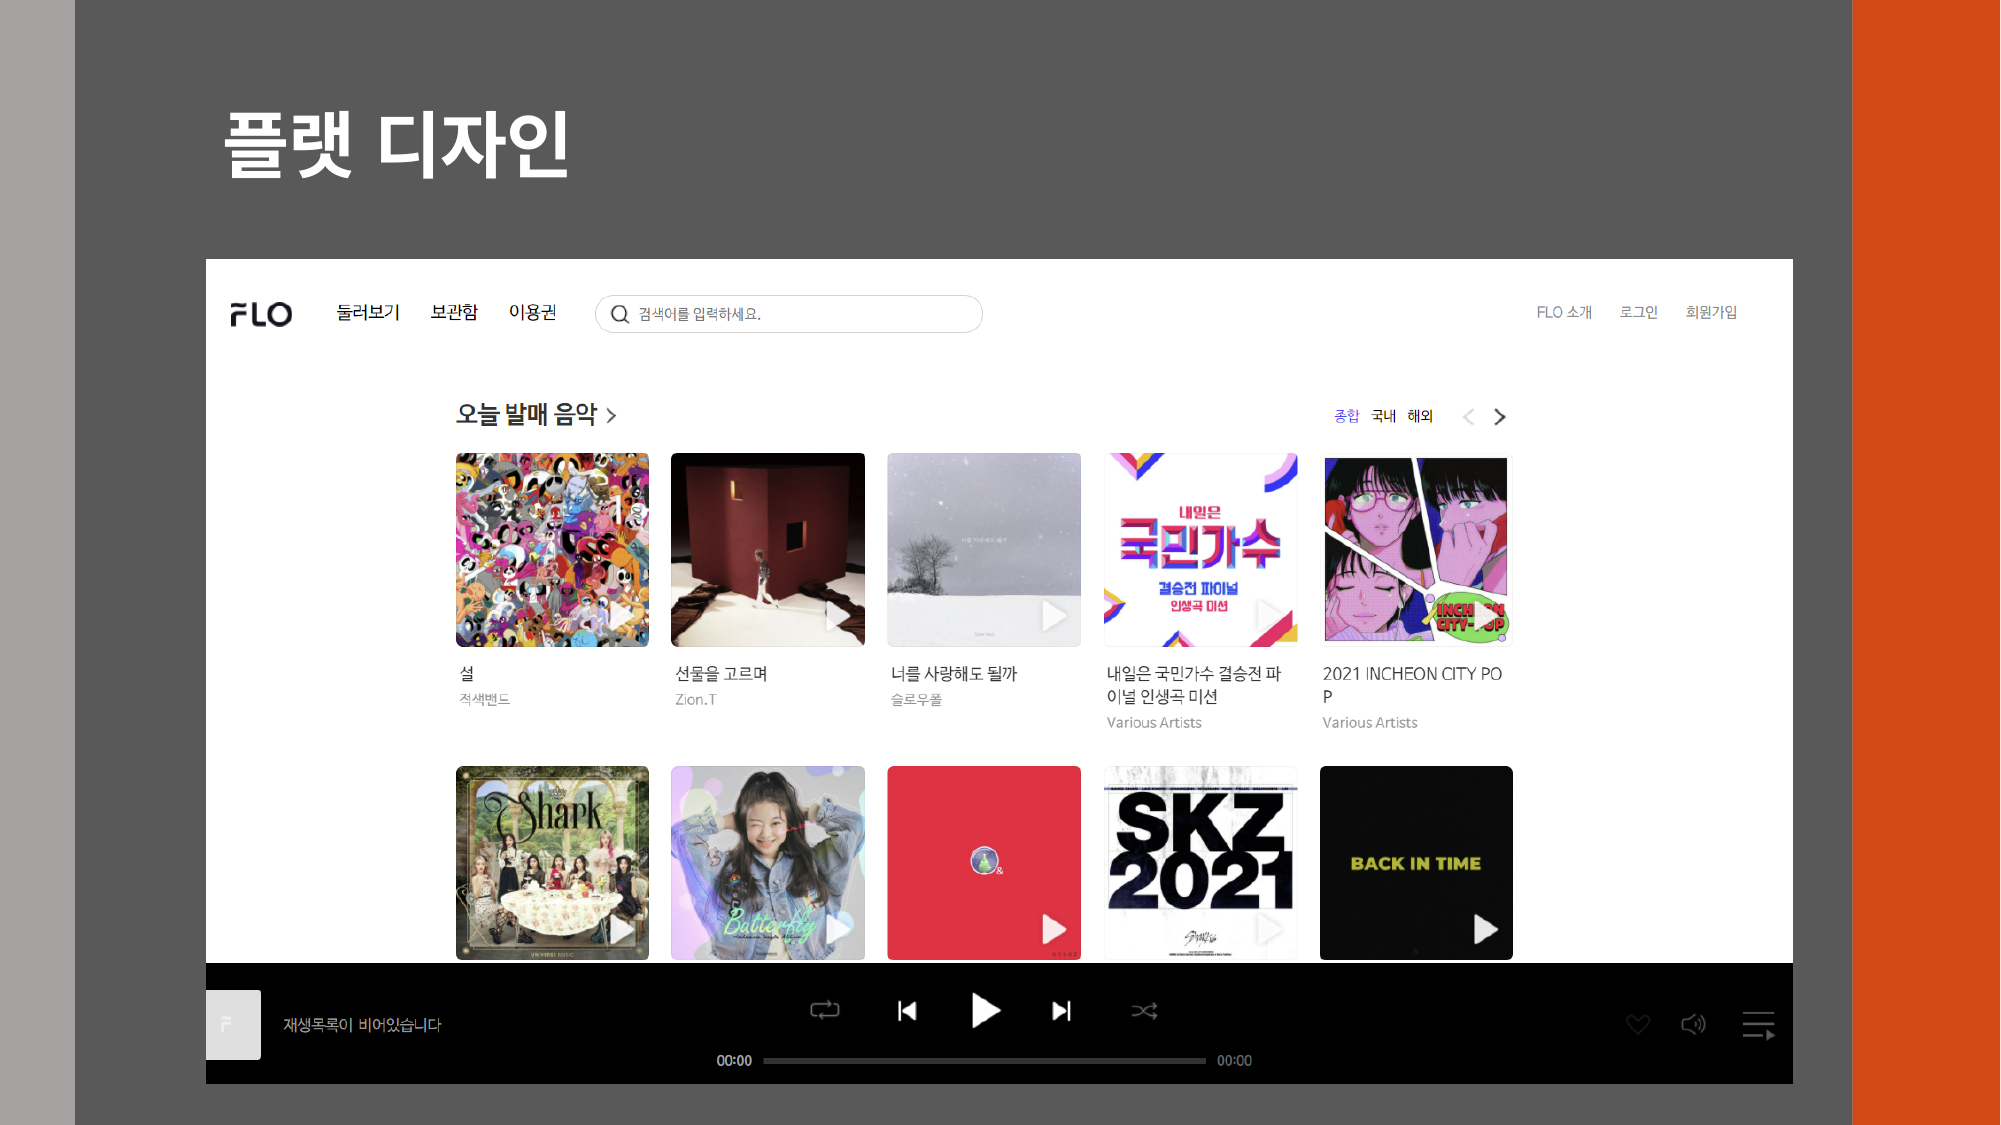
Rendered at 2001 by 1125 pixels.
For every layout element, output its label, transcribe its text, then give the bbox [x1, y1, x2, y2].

title 플랫 디자인 [206, 48, 1797, 196]
picture [206, 259, 1794, 1084]
